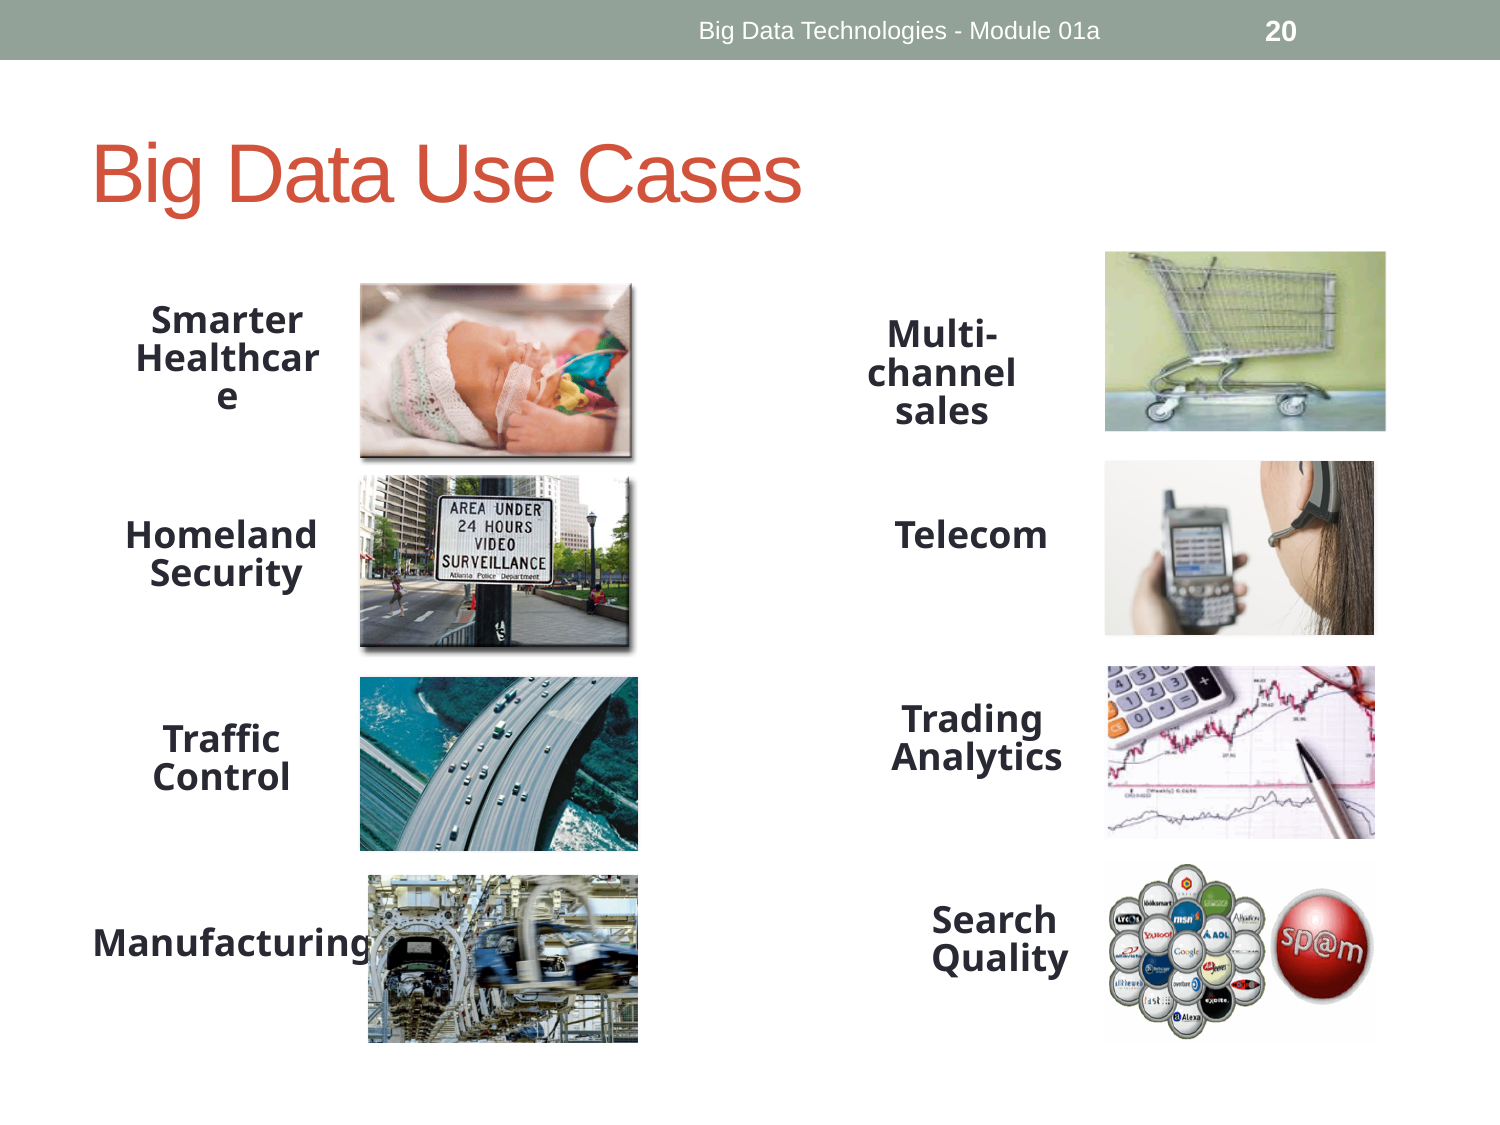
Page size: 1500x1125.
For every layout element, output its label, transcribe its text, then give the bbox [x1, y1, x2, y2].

title Big Data Use Cases [75, 87, 1425, 250]
footer Big Data Technologies - Module 01a [562, 3, 1238, 57]
slide_number 20 [1250, 3, 1425, 57]
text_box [74, 249, 1388, 1088]
